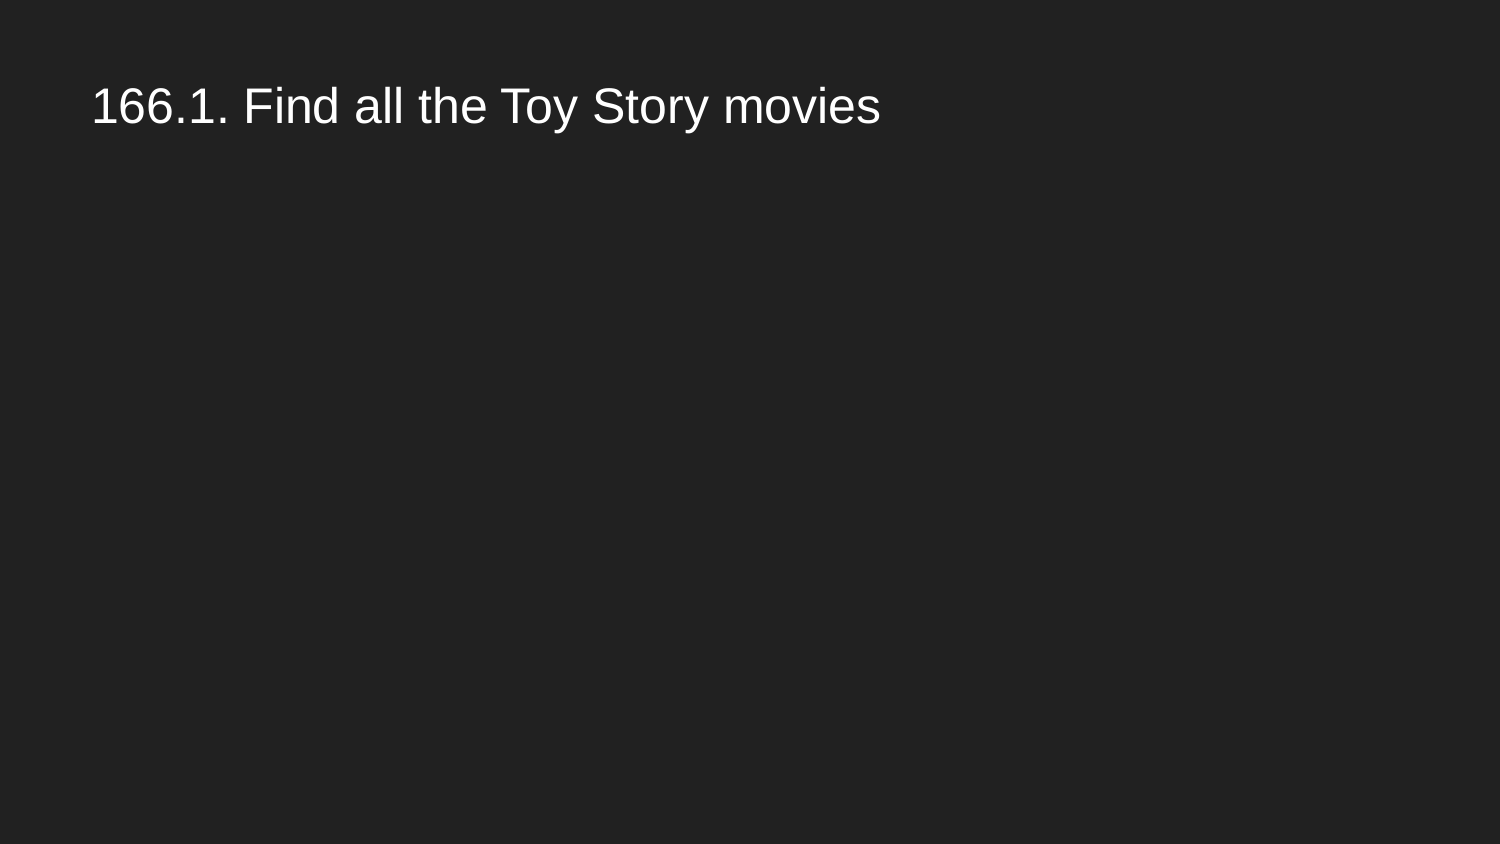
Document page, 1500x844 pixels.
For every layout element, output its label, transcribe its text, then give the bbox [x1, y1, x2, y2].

title 166.1. Find all the Toy Story movies [76, 58, 1411, 274]
